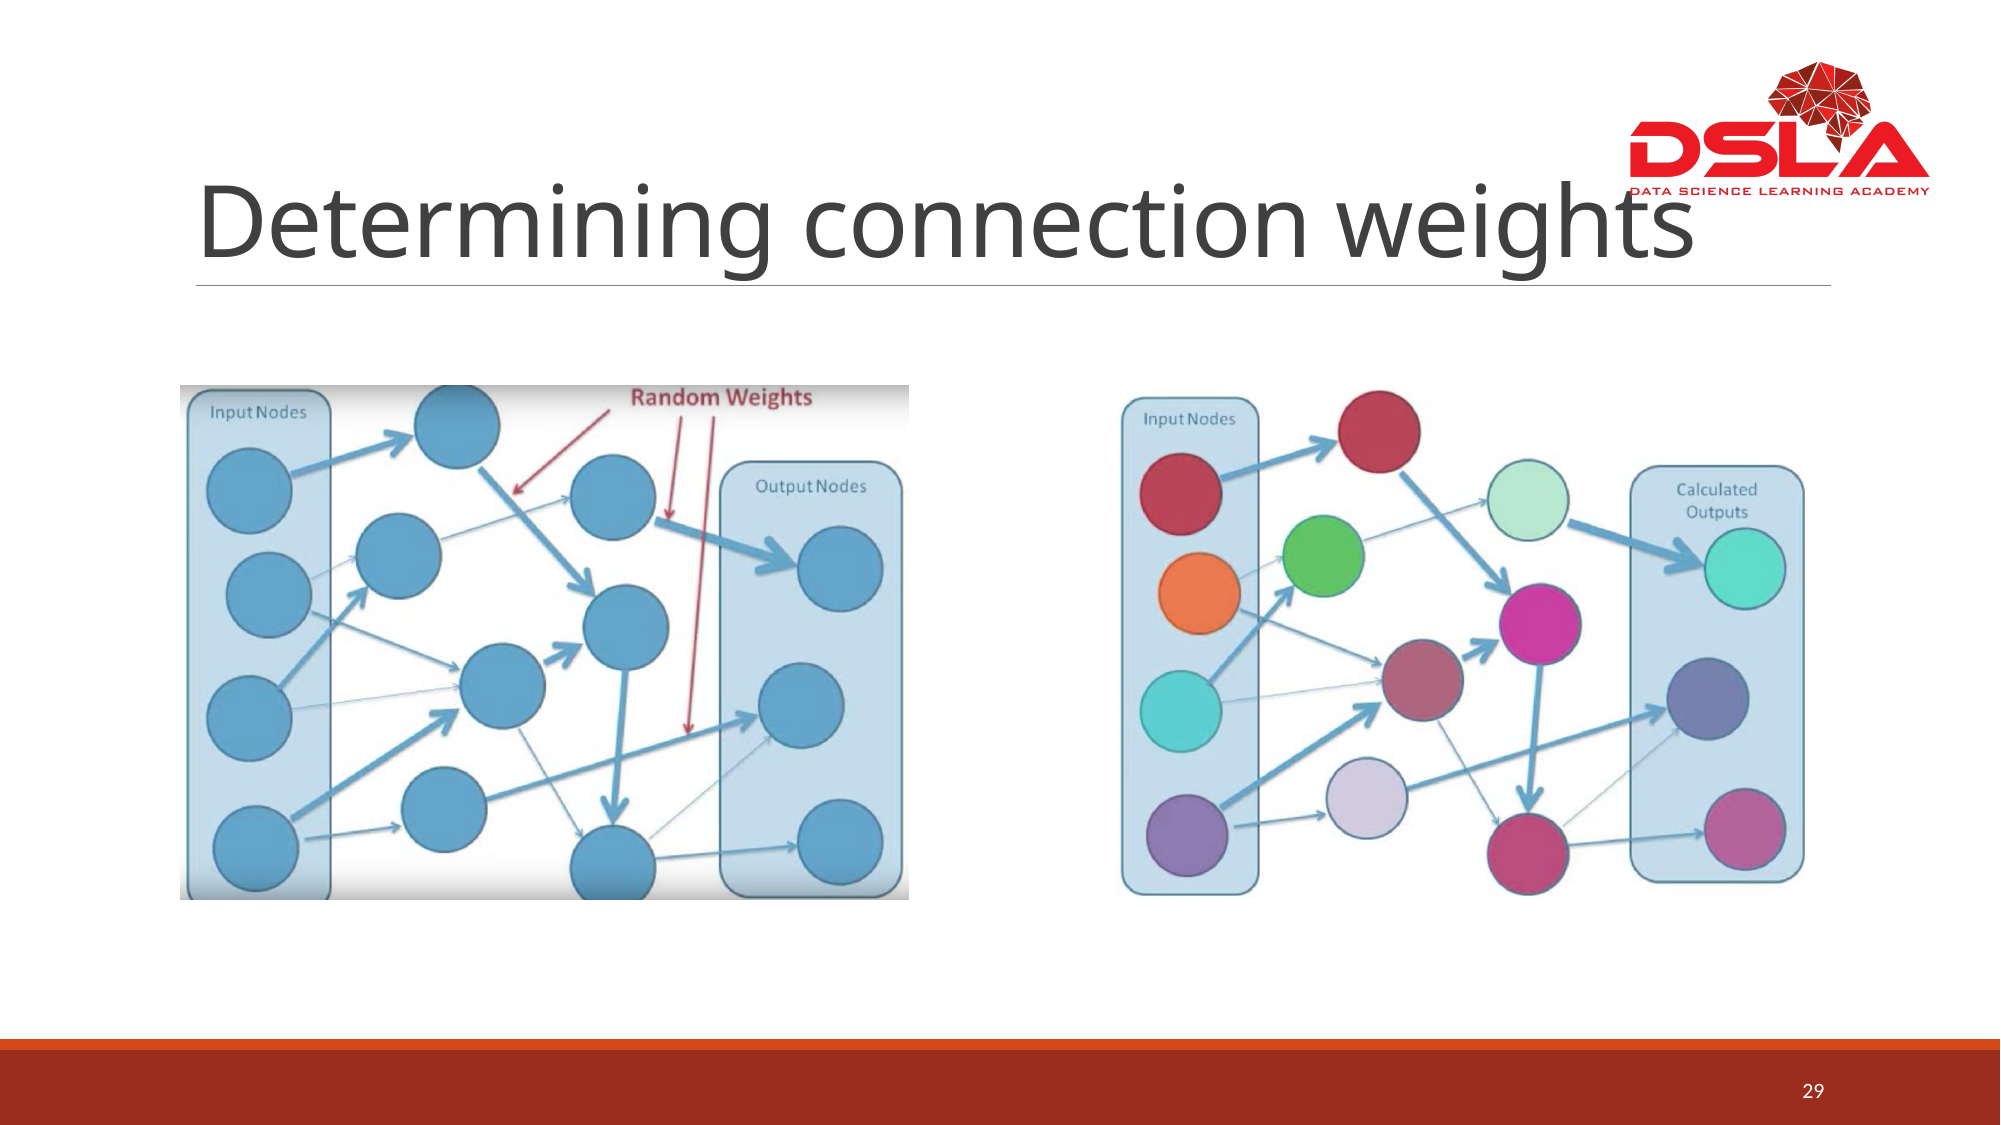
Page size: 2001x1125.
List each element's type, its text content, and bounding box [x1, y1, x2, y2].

slide_number 29 [1624, 1059, 1840, 1120]
title Determining connection weights [180, 47, 1951, 285]
picture [1605, 16, 1973, 242]
picture [1110, 385, 1806, 899]
picture [179, 385, 910, 901]
